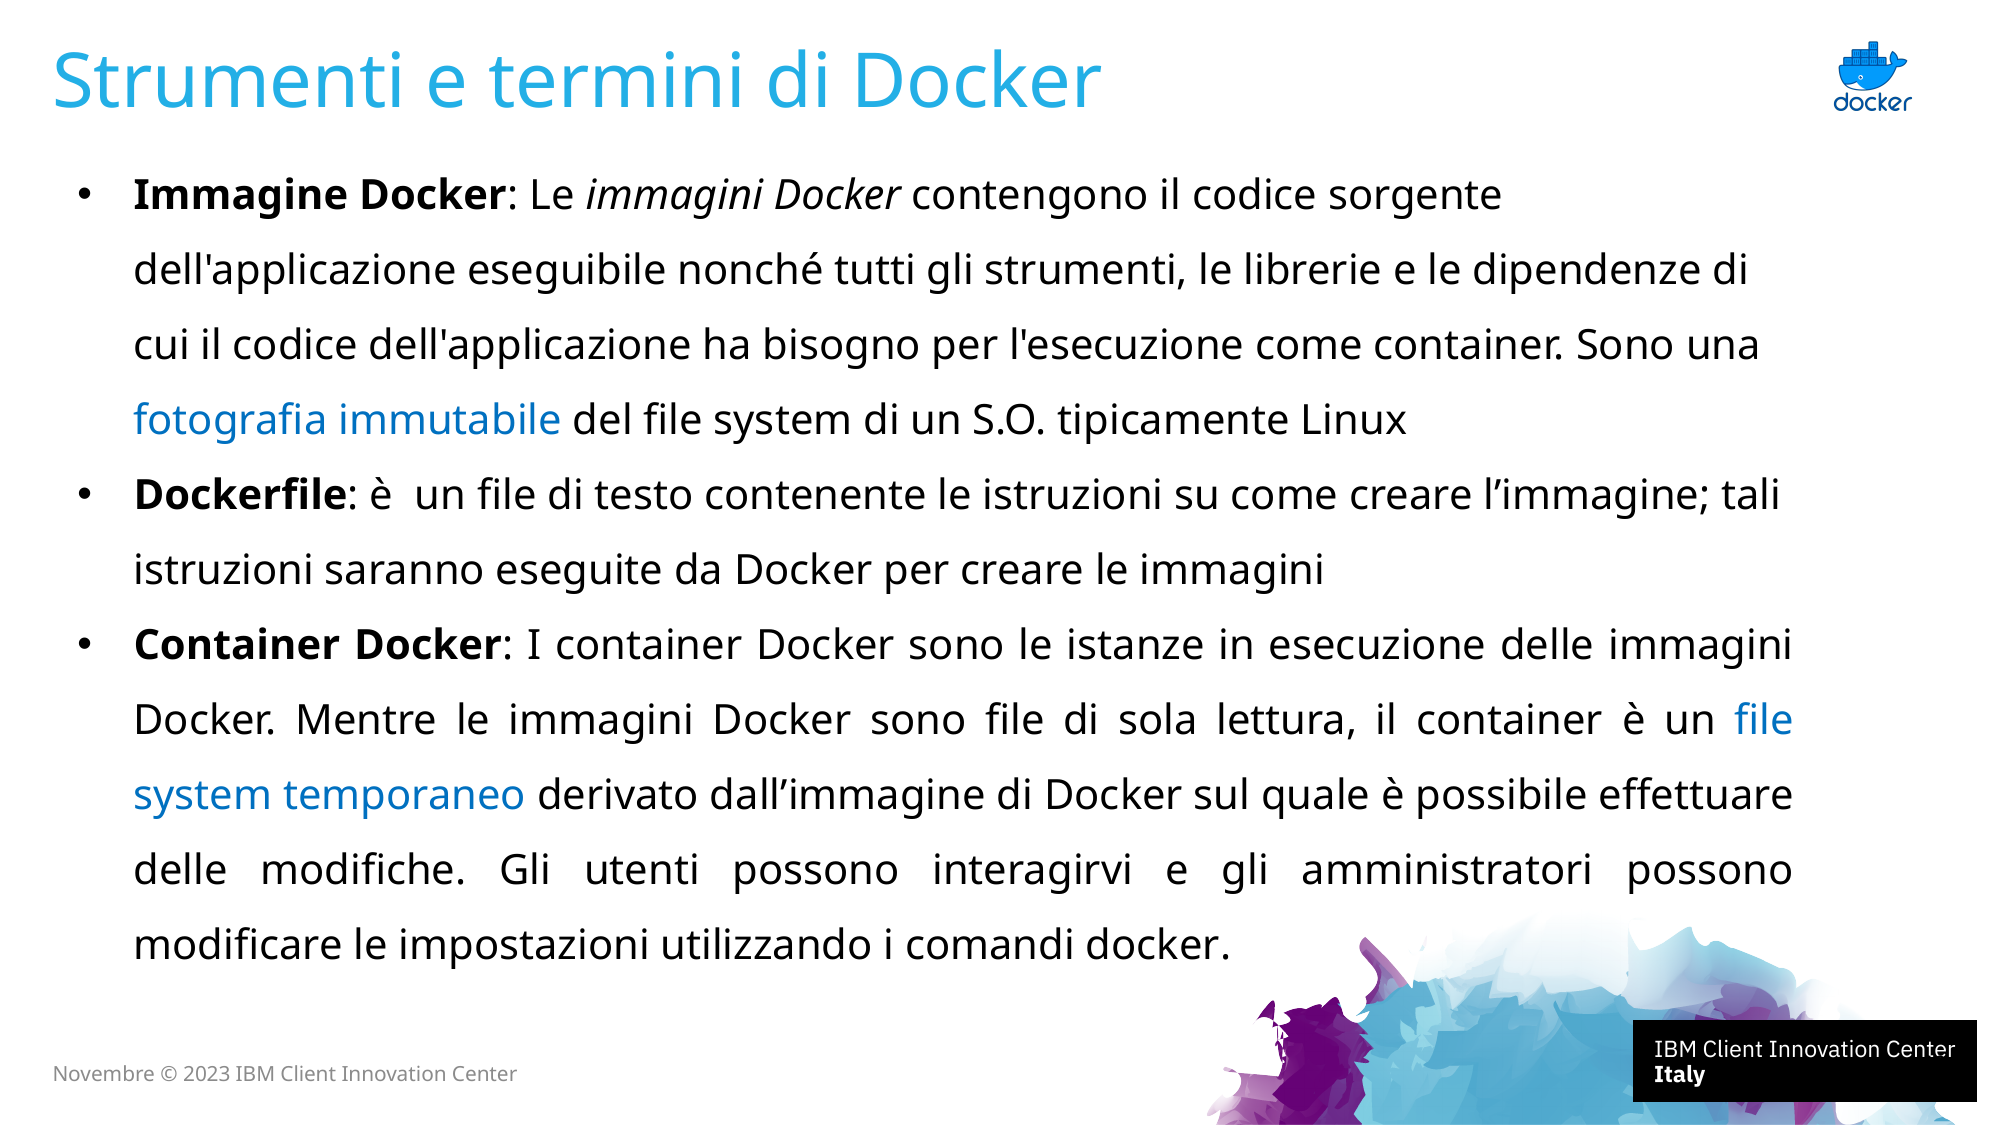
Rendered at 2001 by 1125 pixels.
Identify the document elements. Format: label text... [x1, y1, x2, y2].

text_box Immagine Docker: Le immagini Docker contengono il codice sorgente dell'applicazione eseguibile nonché tutti gli strumenti, le librerie e le dipendenze di cui il codice dell'applicazione ha bisogno per l'esecuzione come container. Sono una fotografia immutabile del file system di un S.O. tipicamente Linux Dockerfile: è un file di testo contenente le istruzioni su come creare l’immagine; tali istruzioni saranno eseguite da Docker per creare le immagini Container Docker: I container Docker sono le istanze in esecuzione delle immagini Docker. Mentre le immagini Docker sono file di sola lettura, il container è un file system temporaneo derivato dall’immagine di Docker sul quale è possibile effettuare delle modifiche. Gli utenti possono interagirvi e gli amministratori possono modificare le impostazioni utilizzando i comandi docker. [62, 135, 1809, 894]
picture [1808, 40, 1937, 112]
title Strumenti e termini di Docker [37, 30, 1122, 136]
text_box 11 [1881, 1039, 1961, 1085]
footer Novembre © 2023 IBM Client Innovation Center [37, 1042, 1000, 1103]
picture [1166, 850, 1977, 1125]
